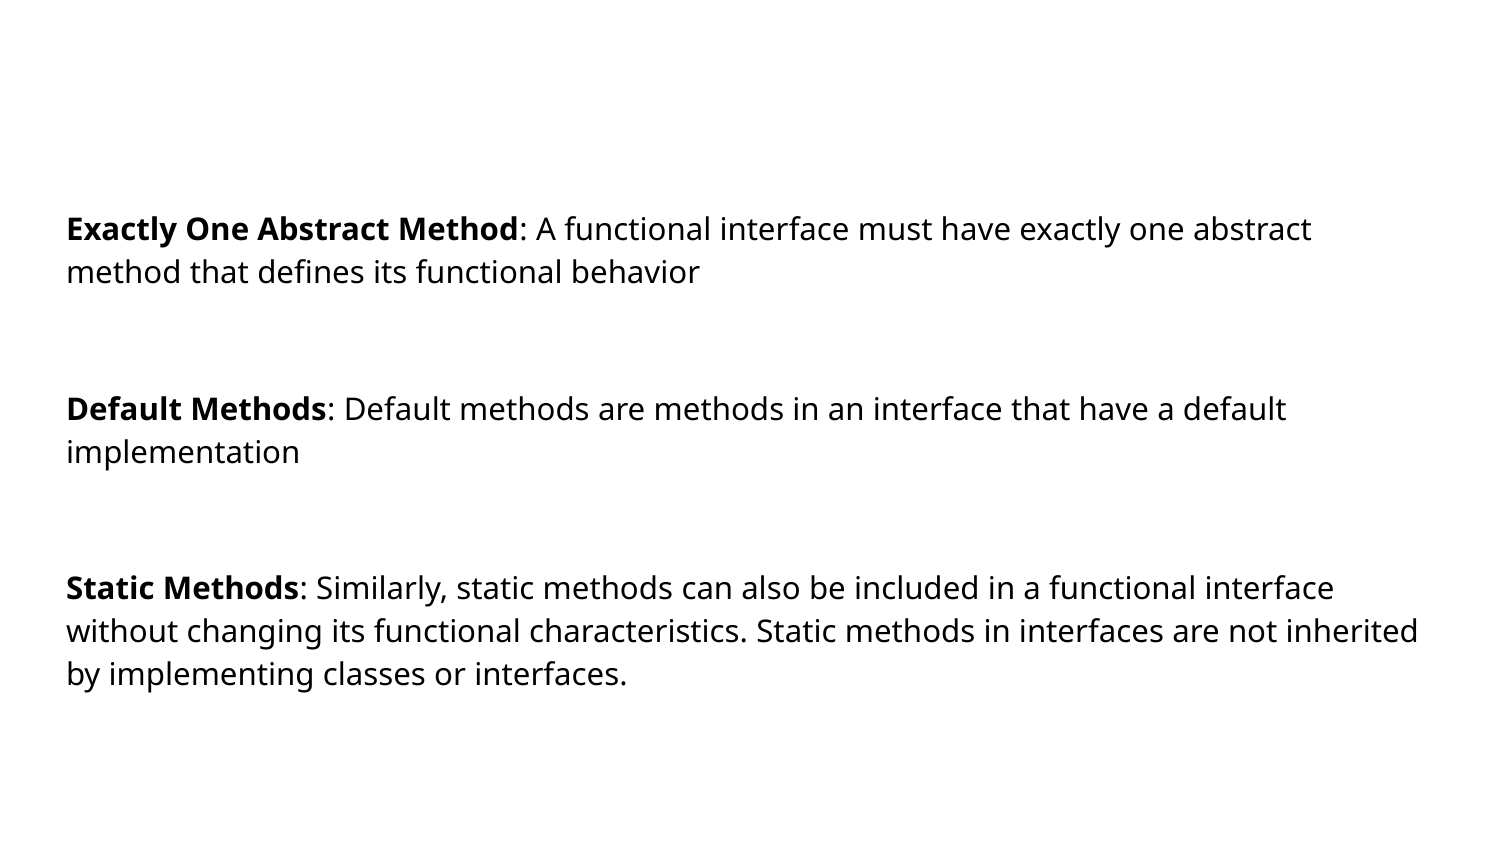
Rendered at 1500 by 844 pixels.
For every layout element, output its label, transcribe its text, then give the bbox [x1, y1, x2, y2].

list Exactly One Abstract Method: A functional interface must have exactly one abstract method that defines its functional behavior Default Methods: Default methods are methods in an interface that have a default implementation Static Methods: Similarly, static methods can also be included in a functional interface without changing its functional characteristics. Static methods in interfaces are not inherited by implementing classes or interfaces. [51, 189, 1449, 750]
